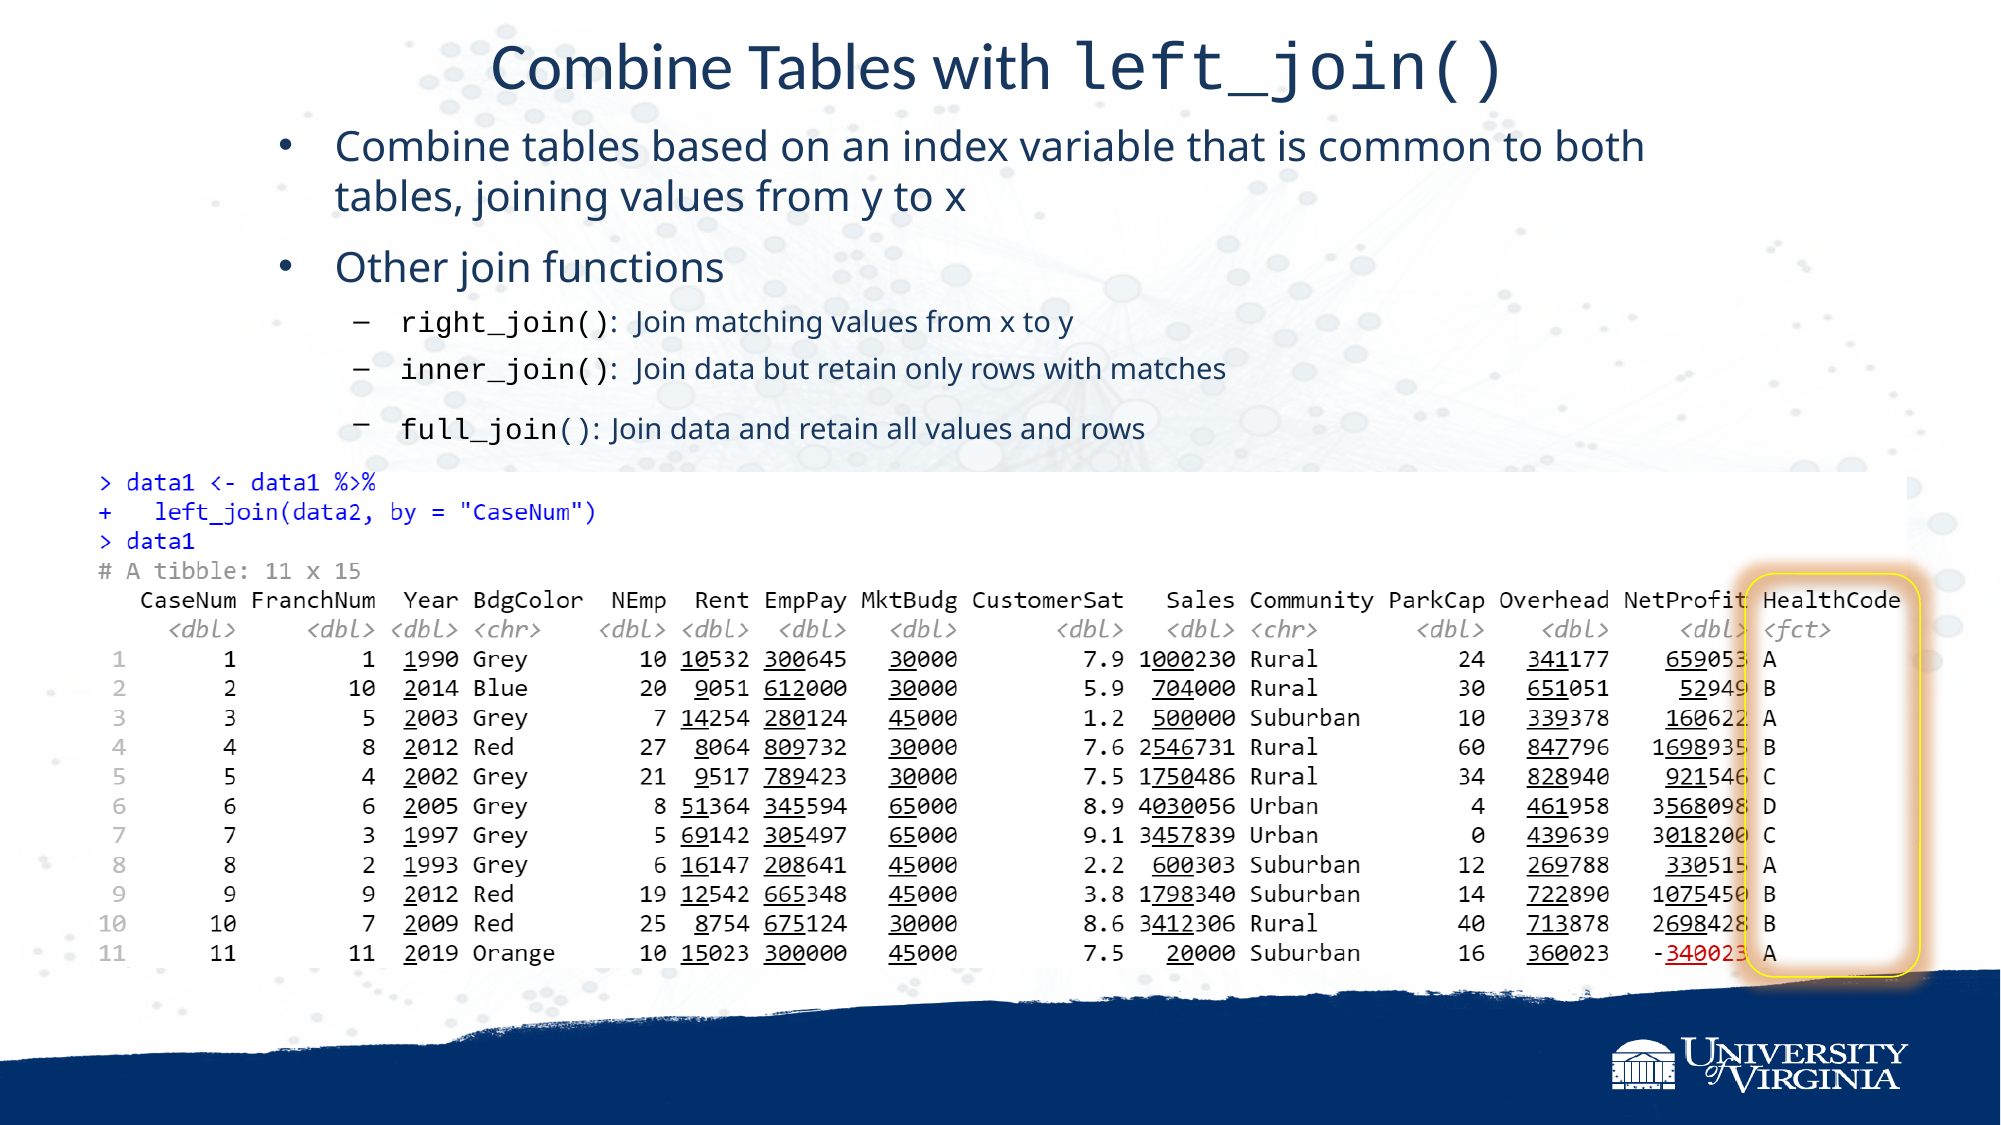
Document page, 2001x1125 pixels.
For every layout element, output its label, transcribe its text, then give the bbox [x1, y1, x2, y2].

text_box [1914, 584, 1921, 967]
picture [0, 472, 2001, 1125]
text_box Combine Tables with left_join() [0, 15, 2000, 91]
list Combine tables based on an index variable that is common to both tables, joining values from y to x Other join functions right_join(): Join matching values from x to y inner_join(): Join data but retain only rows with matches full_join(): Join data and retain all values and rows [263, 112, 1737, 472]
